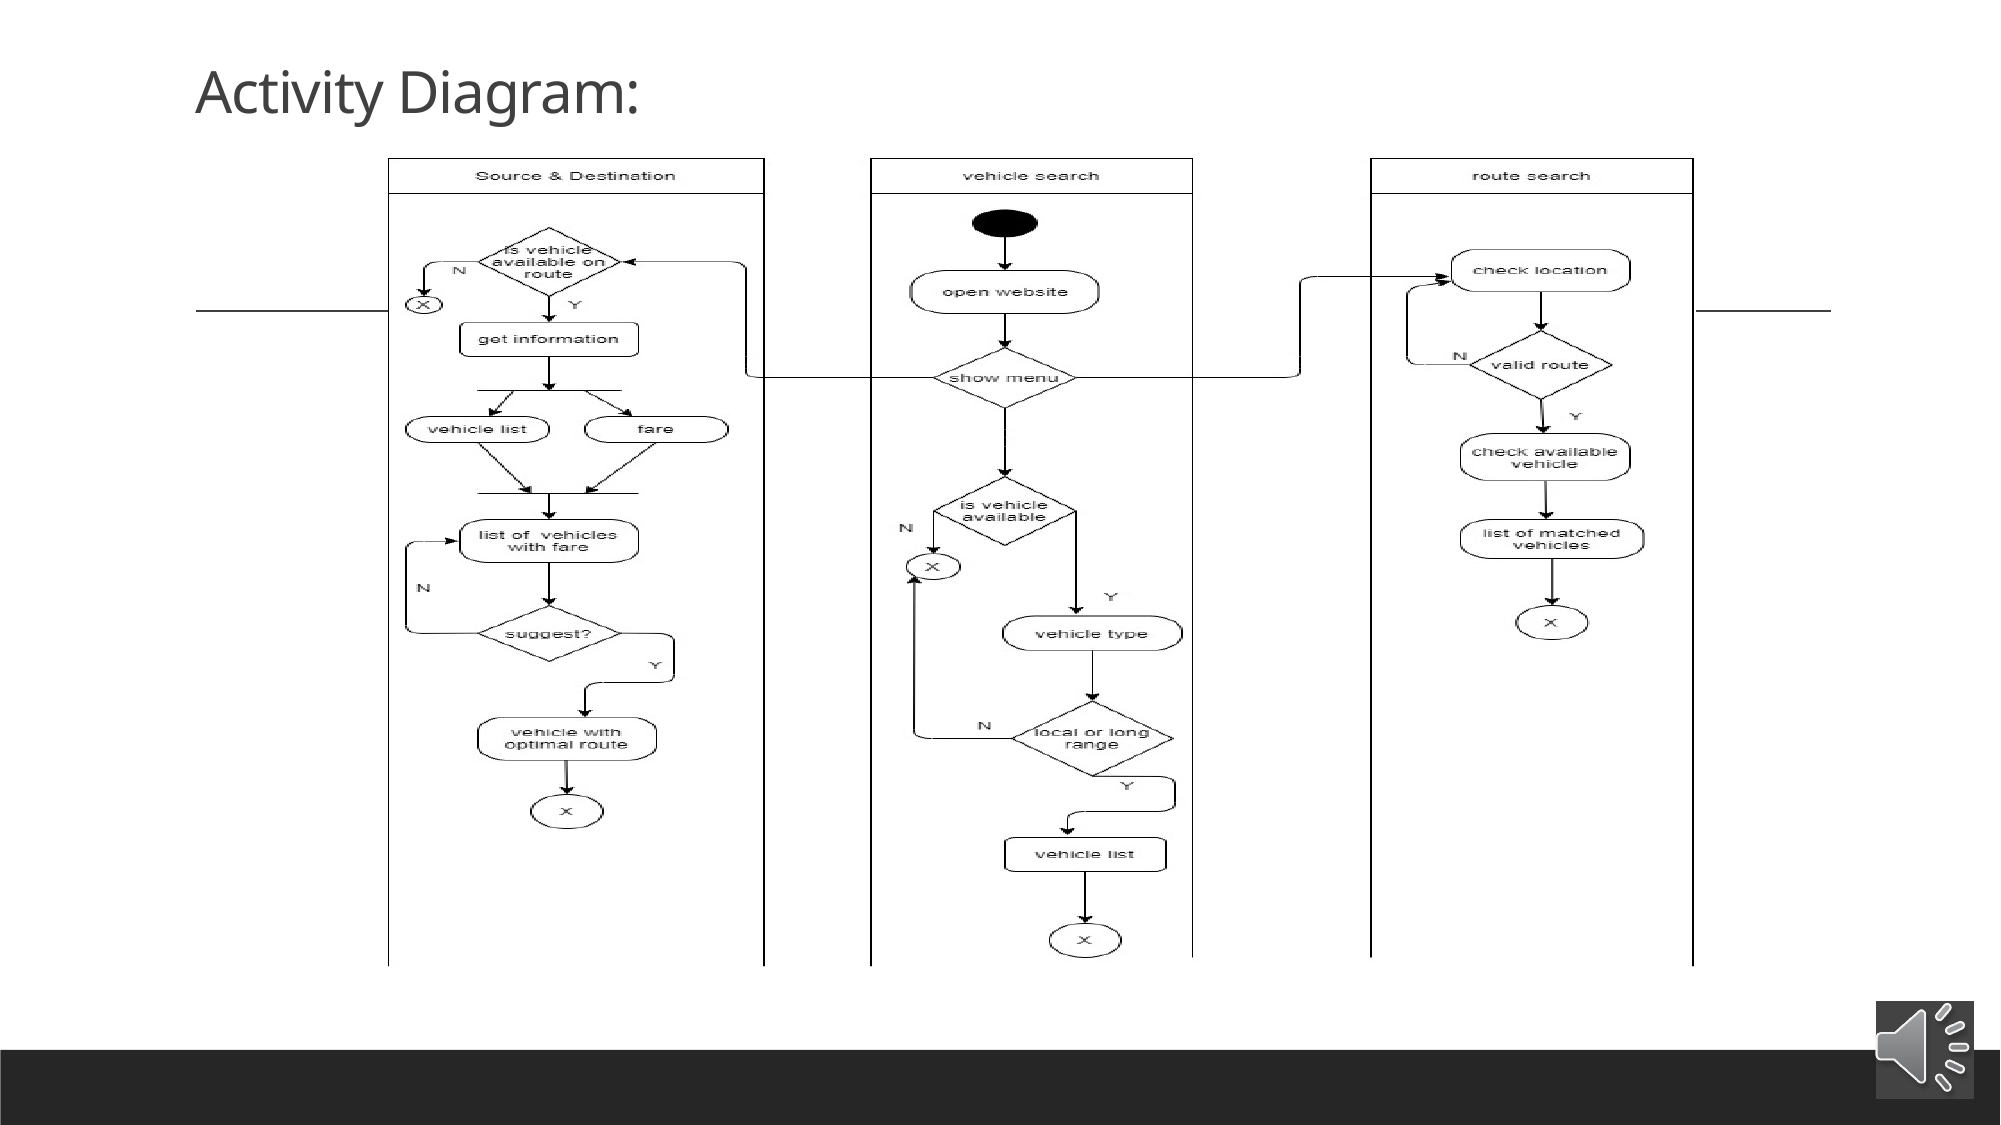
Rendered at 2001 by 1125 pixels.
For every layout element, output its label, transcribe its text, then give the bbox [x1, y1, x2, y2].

picture [1874, 999, 1976, 1101]
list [387, 158, 1696, 967]
title Activity Diagram: [180, 47, 1830, 134]
